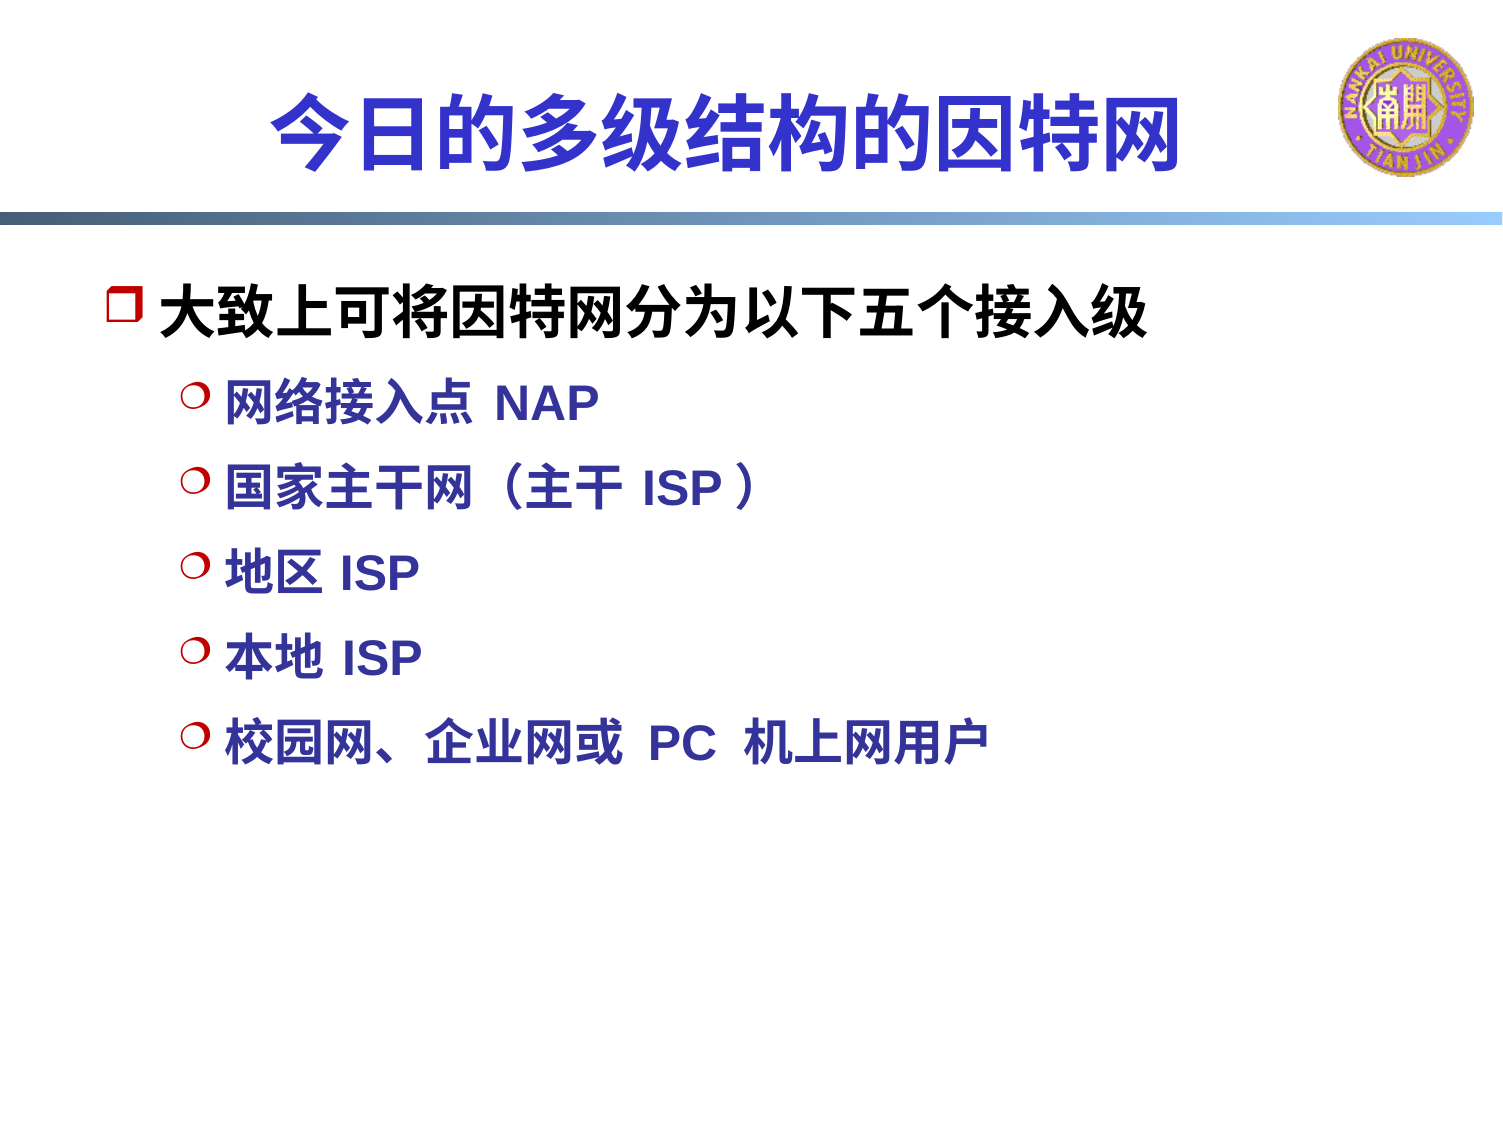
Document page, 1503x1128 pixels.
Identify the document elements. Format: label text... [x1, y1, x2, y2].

title 今日的多级结构的因特网 [87, 37, 1365, 226]
picture [1365, 38, 1474, 177]
list 大致上可将因特网分为以下五个接入级 网络接入点 NAP 国家主干网（主干 ISP） 地区 ISP 本地 ISP 校园网、企业网或 PC 机上网用户 [87, 262, 1365, 1028]
